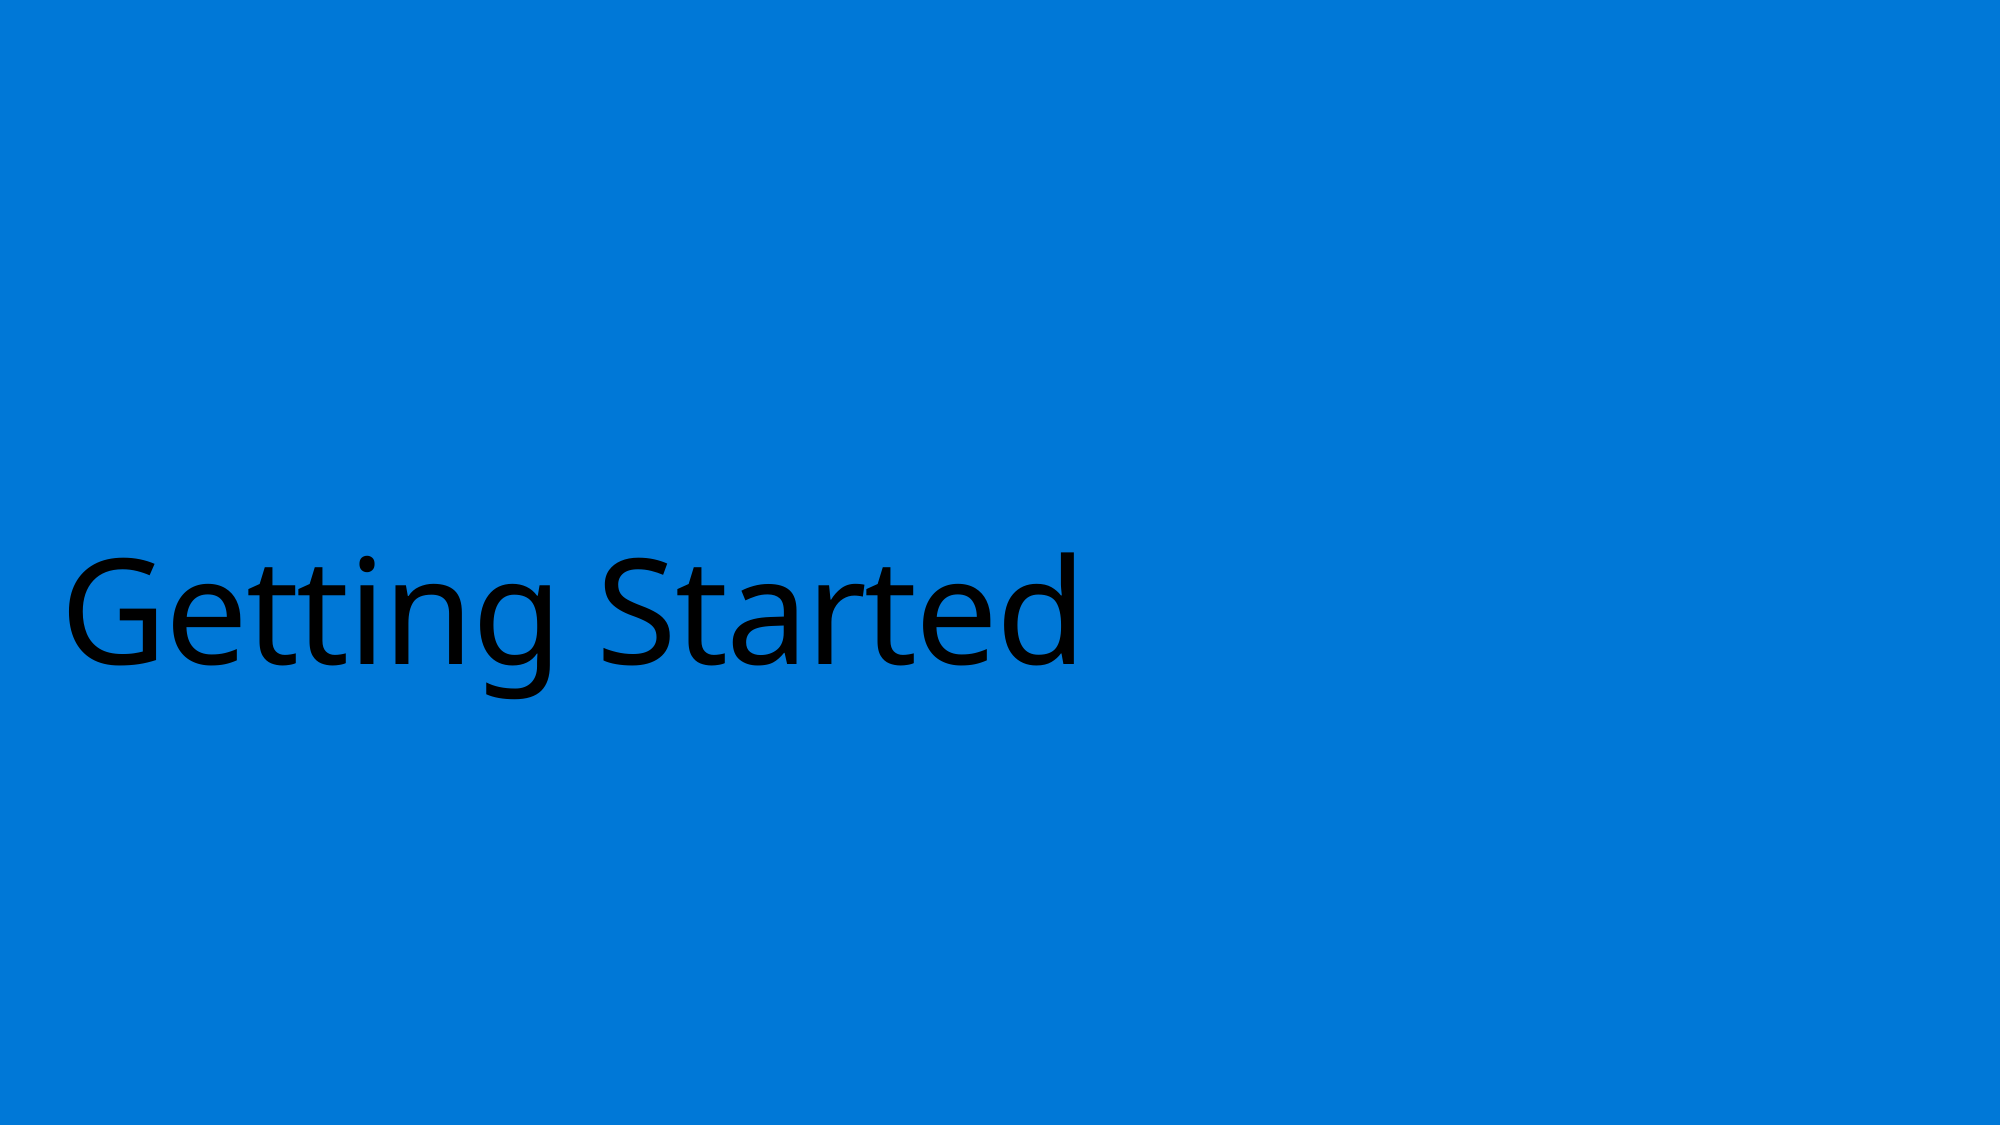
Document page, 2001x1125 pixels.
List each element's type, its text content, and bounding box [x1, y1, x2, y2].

title Getting Started [36, 522, 1655, 705]
